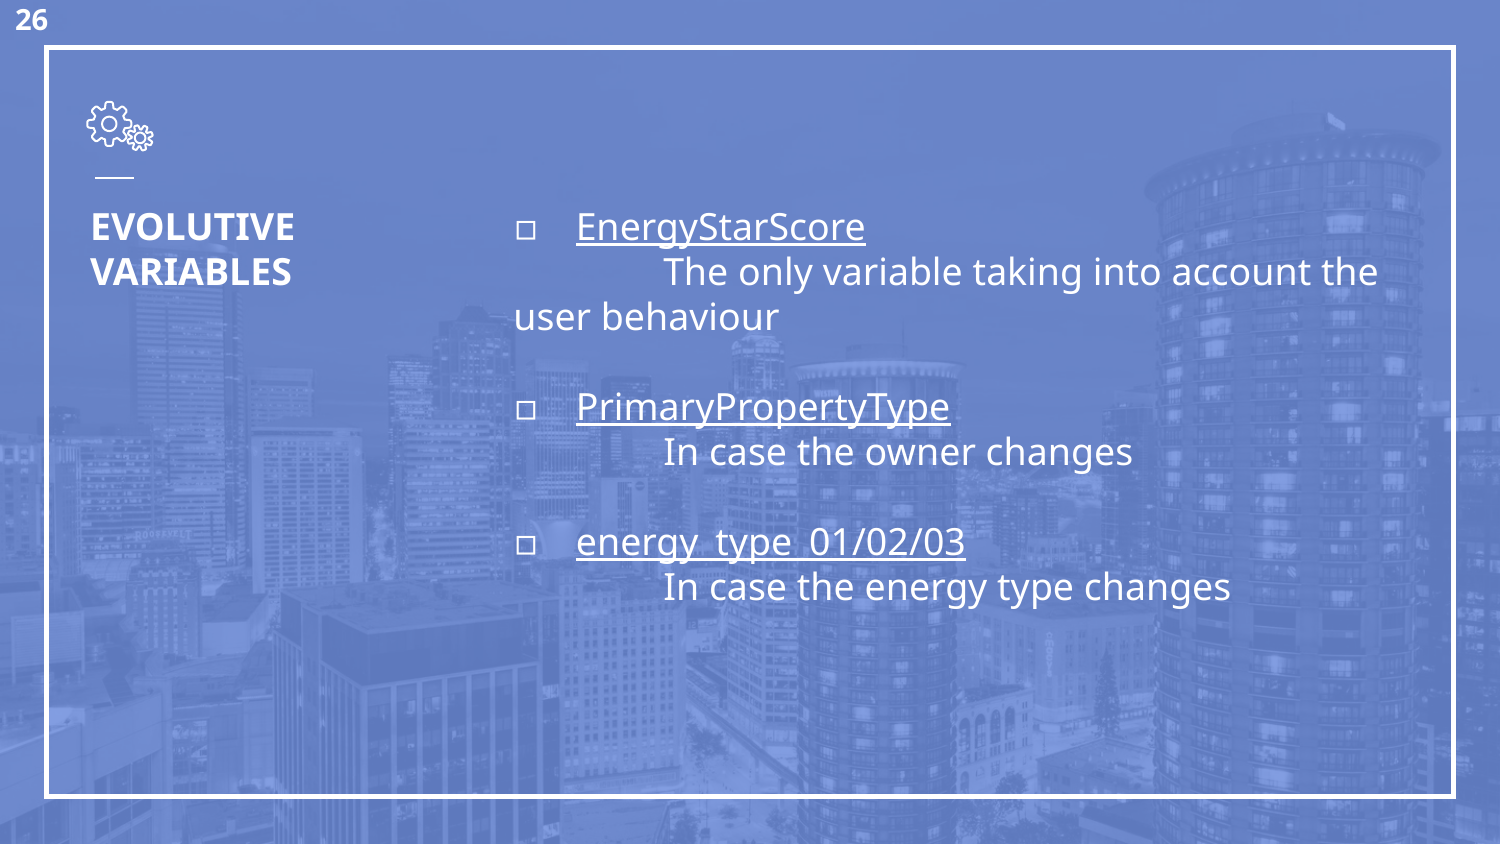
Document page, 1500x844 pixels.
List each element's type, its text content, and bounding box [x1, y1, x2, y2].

list EnergyStarScore The only variable taking into account the user behaviour PrimaryPropertyType In case the owner changes energy_type_01/02/03 In case the energy type changes [485, 187, 1435, 770]
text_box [87, 101, 153, 151]
title EVOLUTIVE VARIABLES [75, 187, 444, 322]
